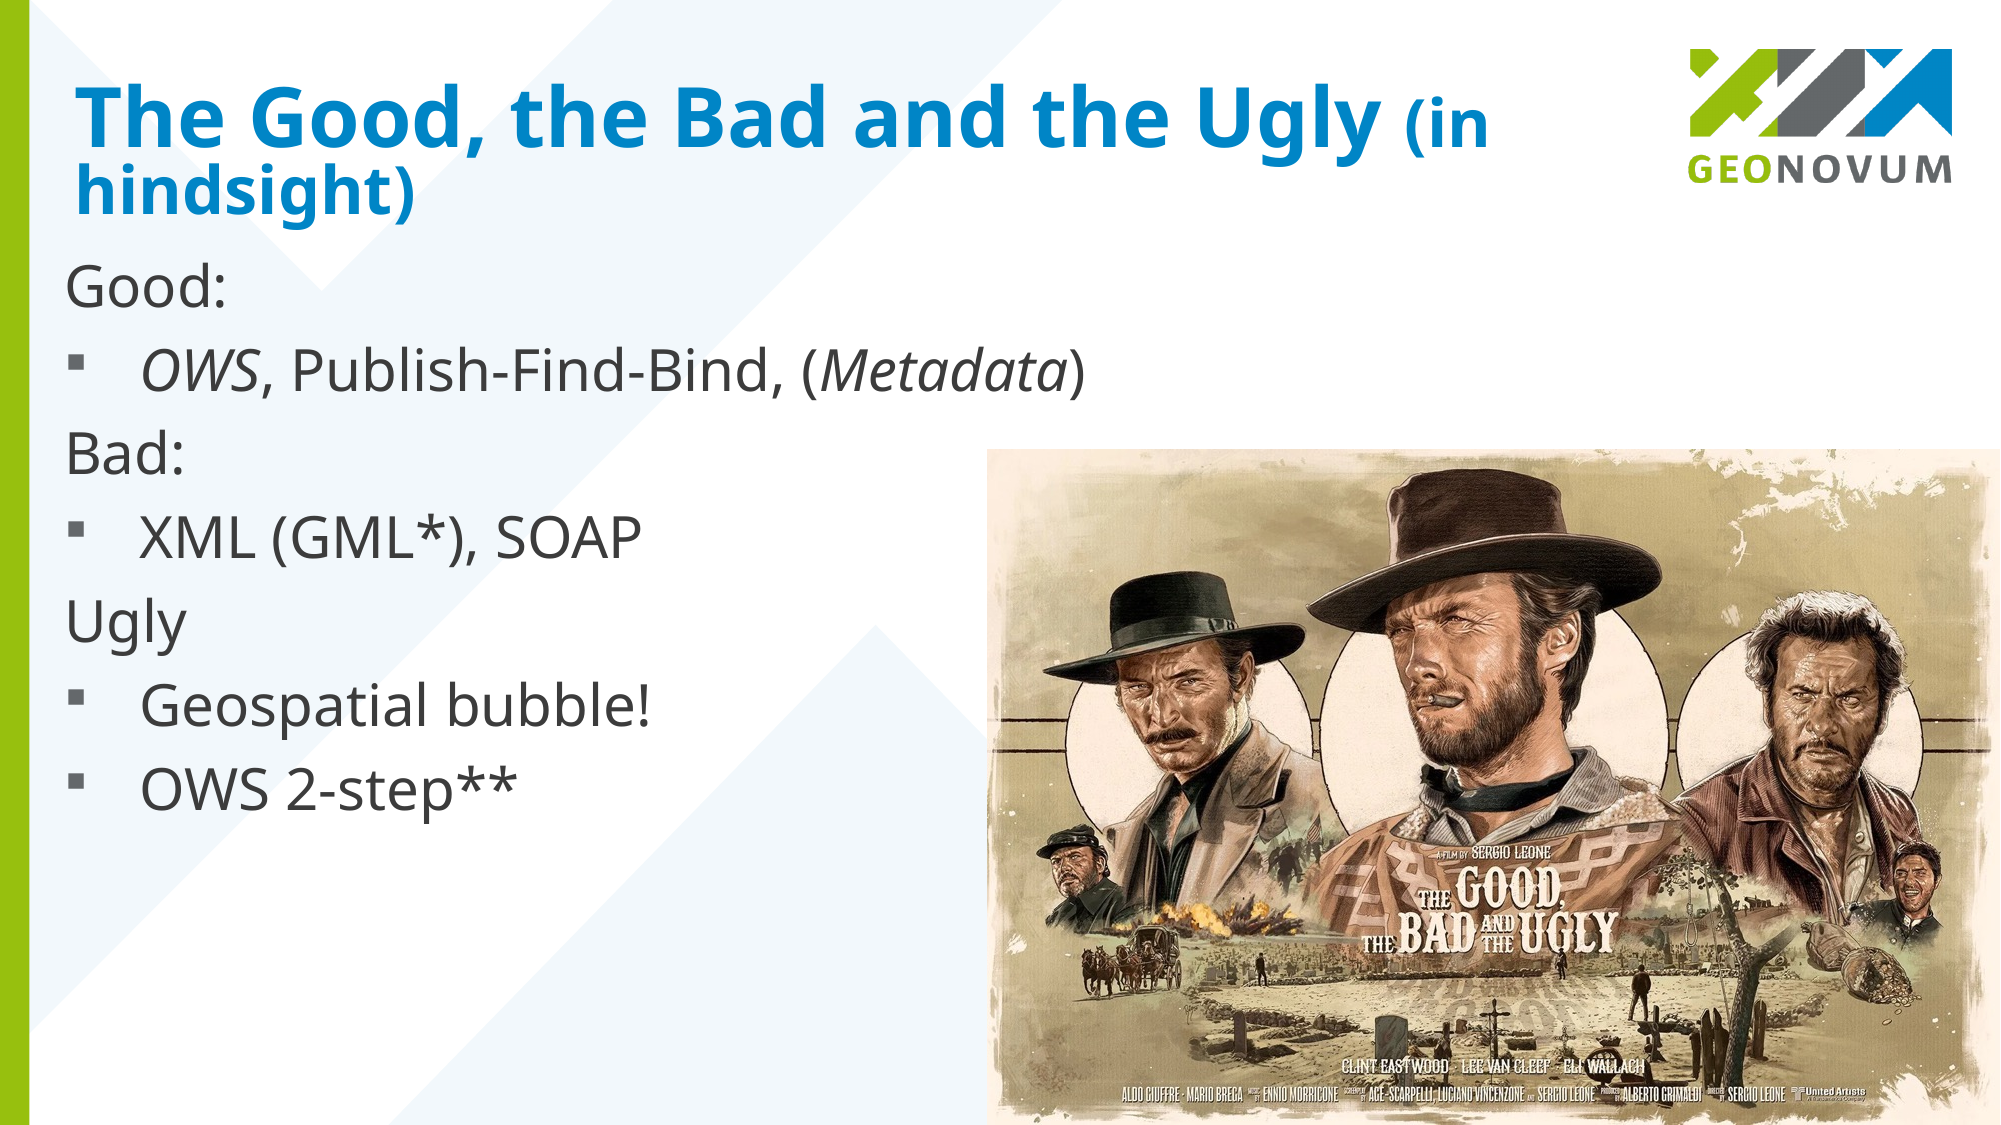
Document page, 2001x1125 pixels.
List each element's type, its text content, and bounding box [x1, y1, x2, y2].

picture [1851, 49, 1955, 186]
title The Good, the Bad and the Ugly (in hindsight) [59, 24, 1851, 235]
picture [987, 449, 2000, 1125]
list Good: OWS, Publish-Find-Bind, (Metadata) Bad: XML (GML*), SOAP Ugly Geospatial bubble! OWS 2-step** [49, 249, 1951, 991]
